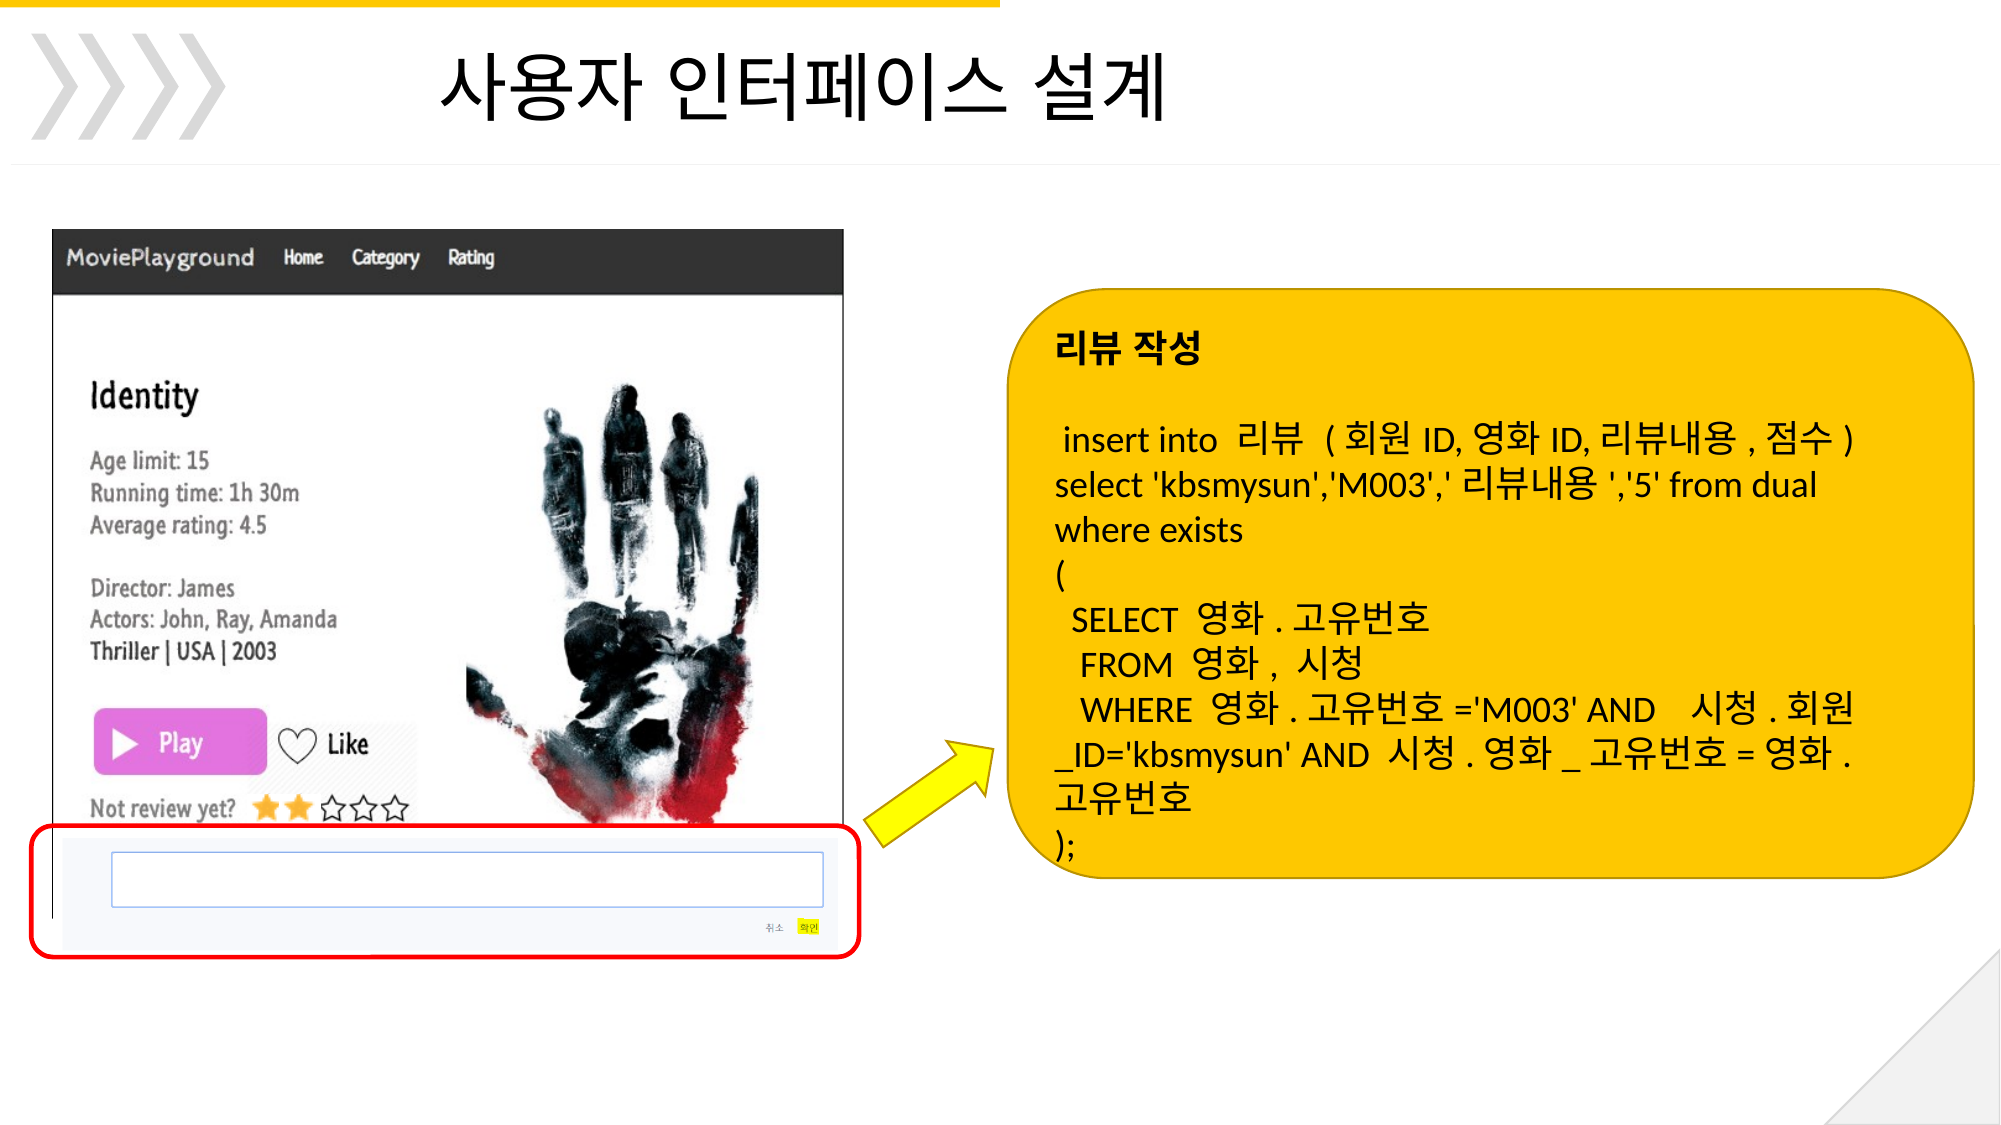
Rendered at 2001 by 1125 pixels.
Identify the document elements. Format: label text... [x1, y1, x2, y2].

text_box 리뷰 작성 insert into 리뷰 (회원ID,영화ID,리뷰내용,점수) select 'kbsmysun','M003','리뷰내용','5' from dual where exists ( SELECT 영화.고유번호 FROM 영화, 시청 WHERE 영화.고유번호='M003' AND 시청.회원_ID='kbsmysun' AND 시청.영화_고유번호=영화.고유번호 ); [1039, 317, 2000, 873]
text_box [845, 826, 861, 957]
text_box [30, 824, 838, 959]
text_box [862, 739, 995, 849]
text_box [131, 33, 226, 140]
text_box [0, 0, 1001, 8]
text_box [1071, 873, 1910, 880]
picture [51, 229, 845, 958]
text_box [1006, 288, 1946, 854]
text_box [31, 33, 125, 140]
text_box 사용자 인터페이스 설계 [423, 33, 1266, 139]
